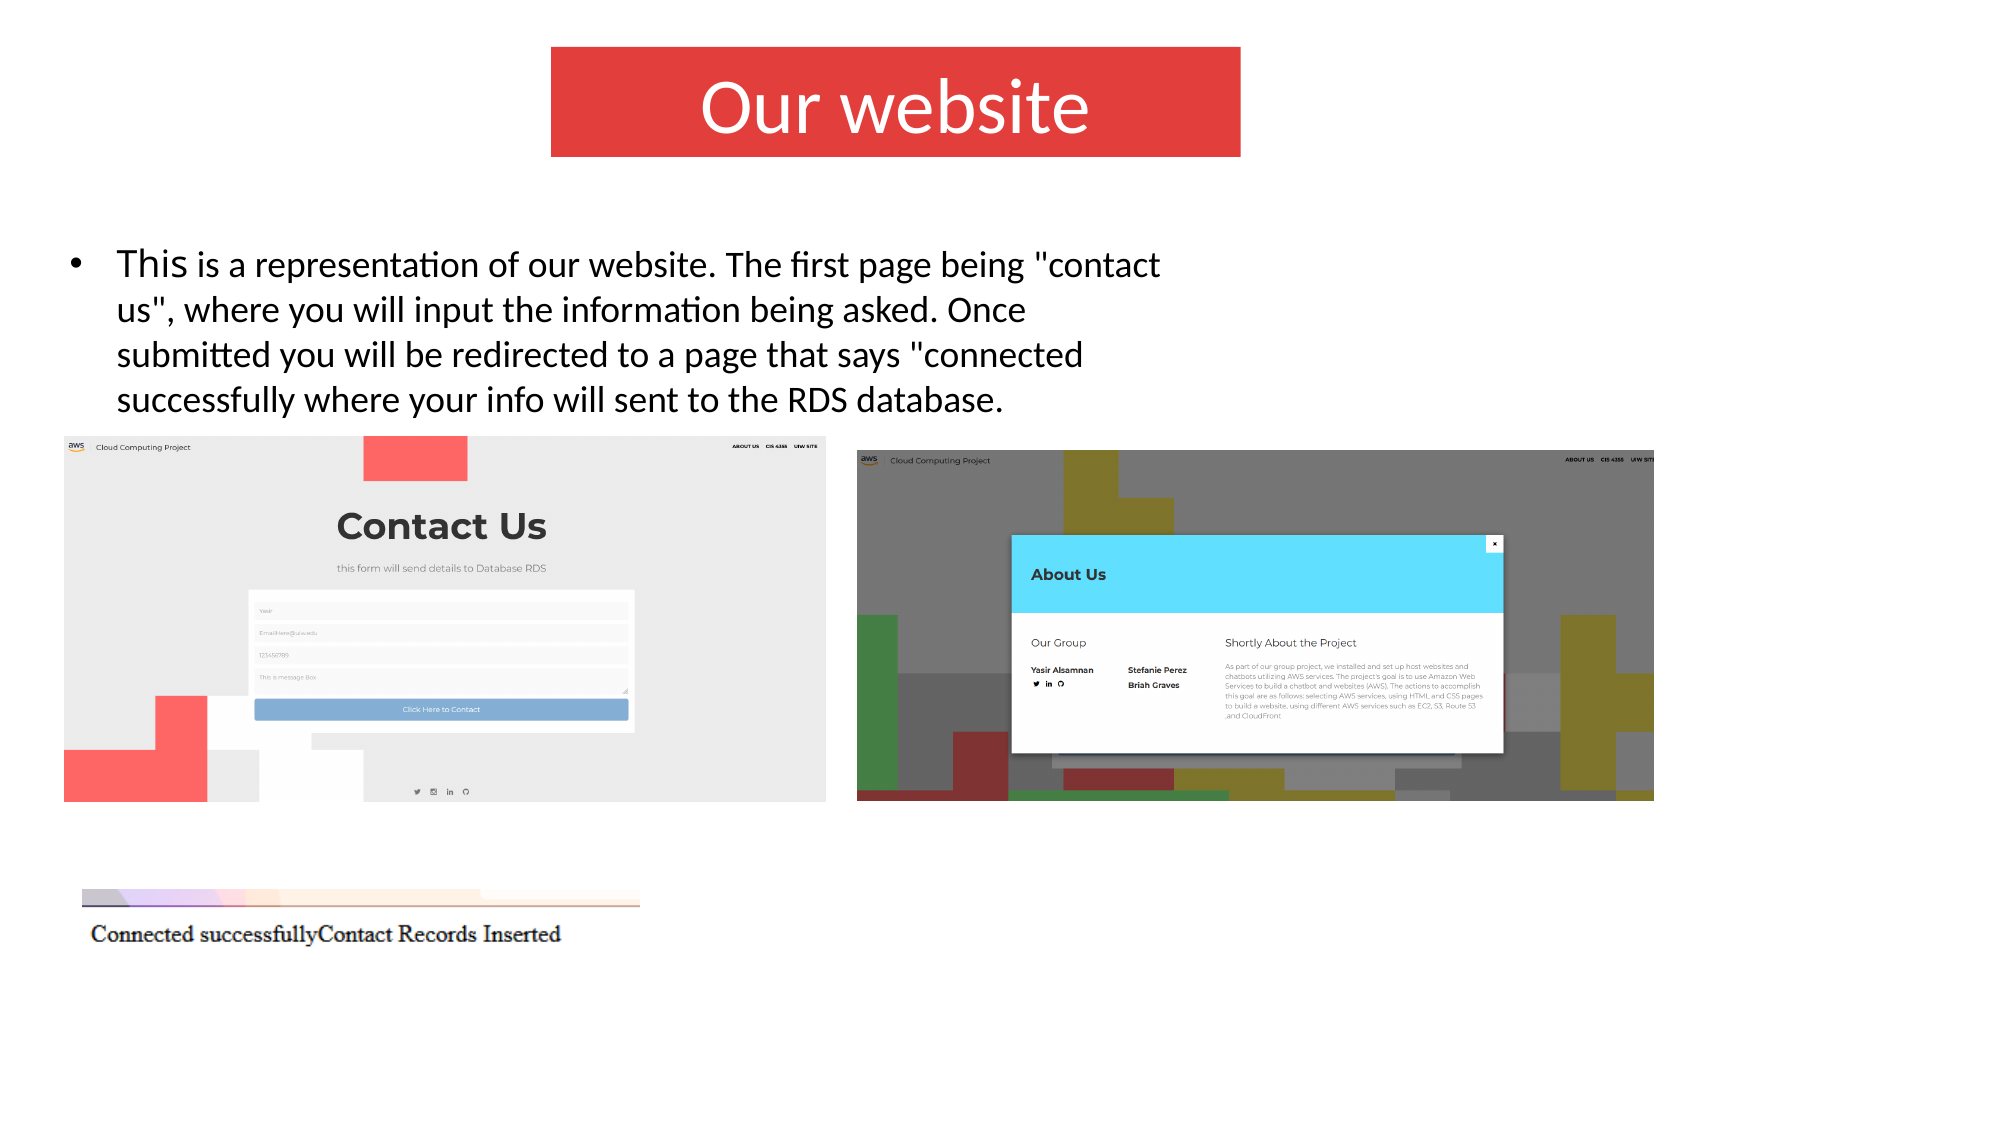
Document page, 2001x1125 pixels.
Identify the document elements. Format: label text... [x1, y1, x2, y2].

picture [64, 436, 826, 802]
picture [82, 889, 640, 989]
text_box This is a representation of our website. The first page being "contact us", where you will input the information being asked. Once submitted you will be redirected to a page that says "connected successfully where your info will sent to the RDS database. [54, 232, 1181, 428]
text_box Our website [551, 46, 1241, 157]
picture [857, 450, 1654, 801]
